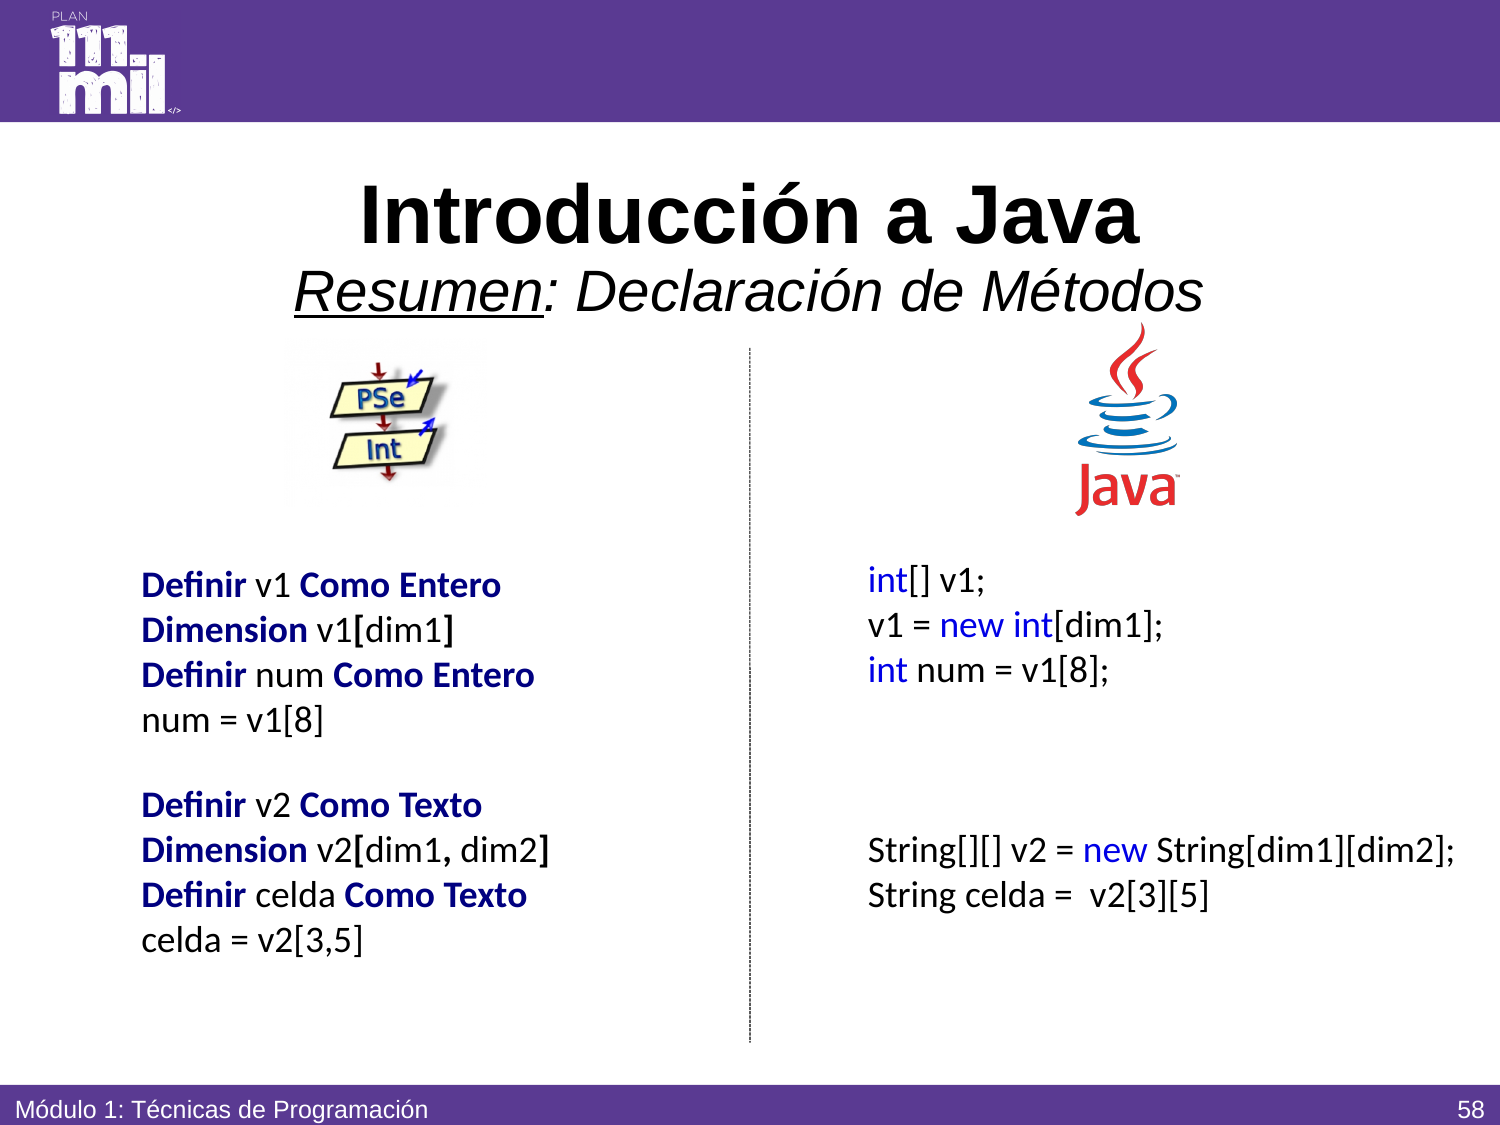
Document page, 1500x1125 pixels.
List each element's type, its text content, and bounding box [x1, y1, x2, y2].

text_box Definir v1 Como Entero Dimension v1[dim1] Definir num Como Entero num = v1[8] [126, 552, 661, 772]
slide_number 57 [1162, 1078, 1500, 1125]
text_box int[] v1; v1 = new int[dim1]; int num = v1[8]; [853, 547, 1378, 698]
footer Módulo 1: Técnicas de Programación [0, 1078, 507, 1125]
picture [284, 338, 487, 507]
picture [1075, 322, 1180, 516]
text_box Definir v2 Como Texto Dimension v2[dim1, dim2] Definir celda Como Texto celda = v2[3,5] [126, 772, 703, 968]
text_box String[][] v2 = new String[dim1][dim2]; String celda = v2[3][5] [853, 818, 1476, 923]
title Introducción a Java Resumen: Declaración de Métodos [103, 147, 1397, 348]
